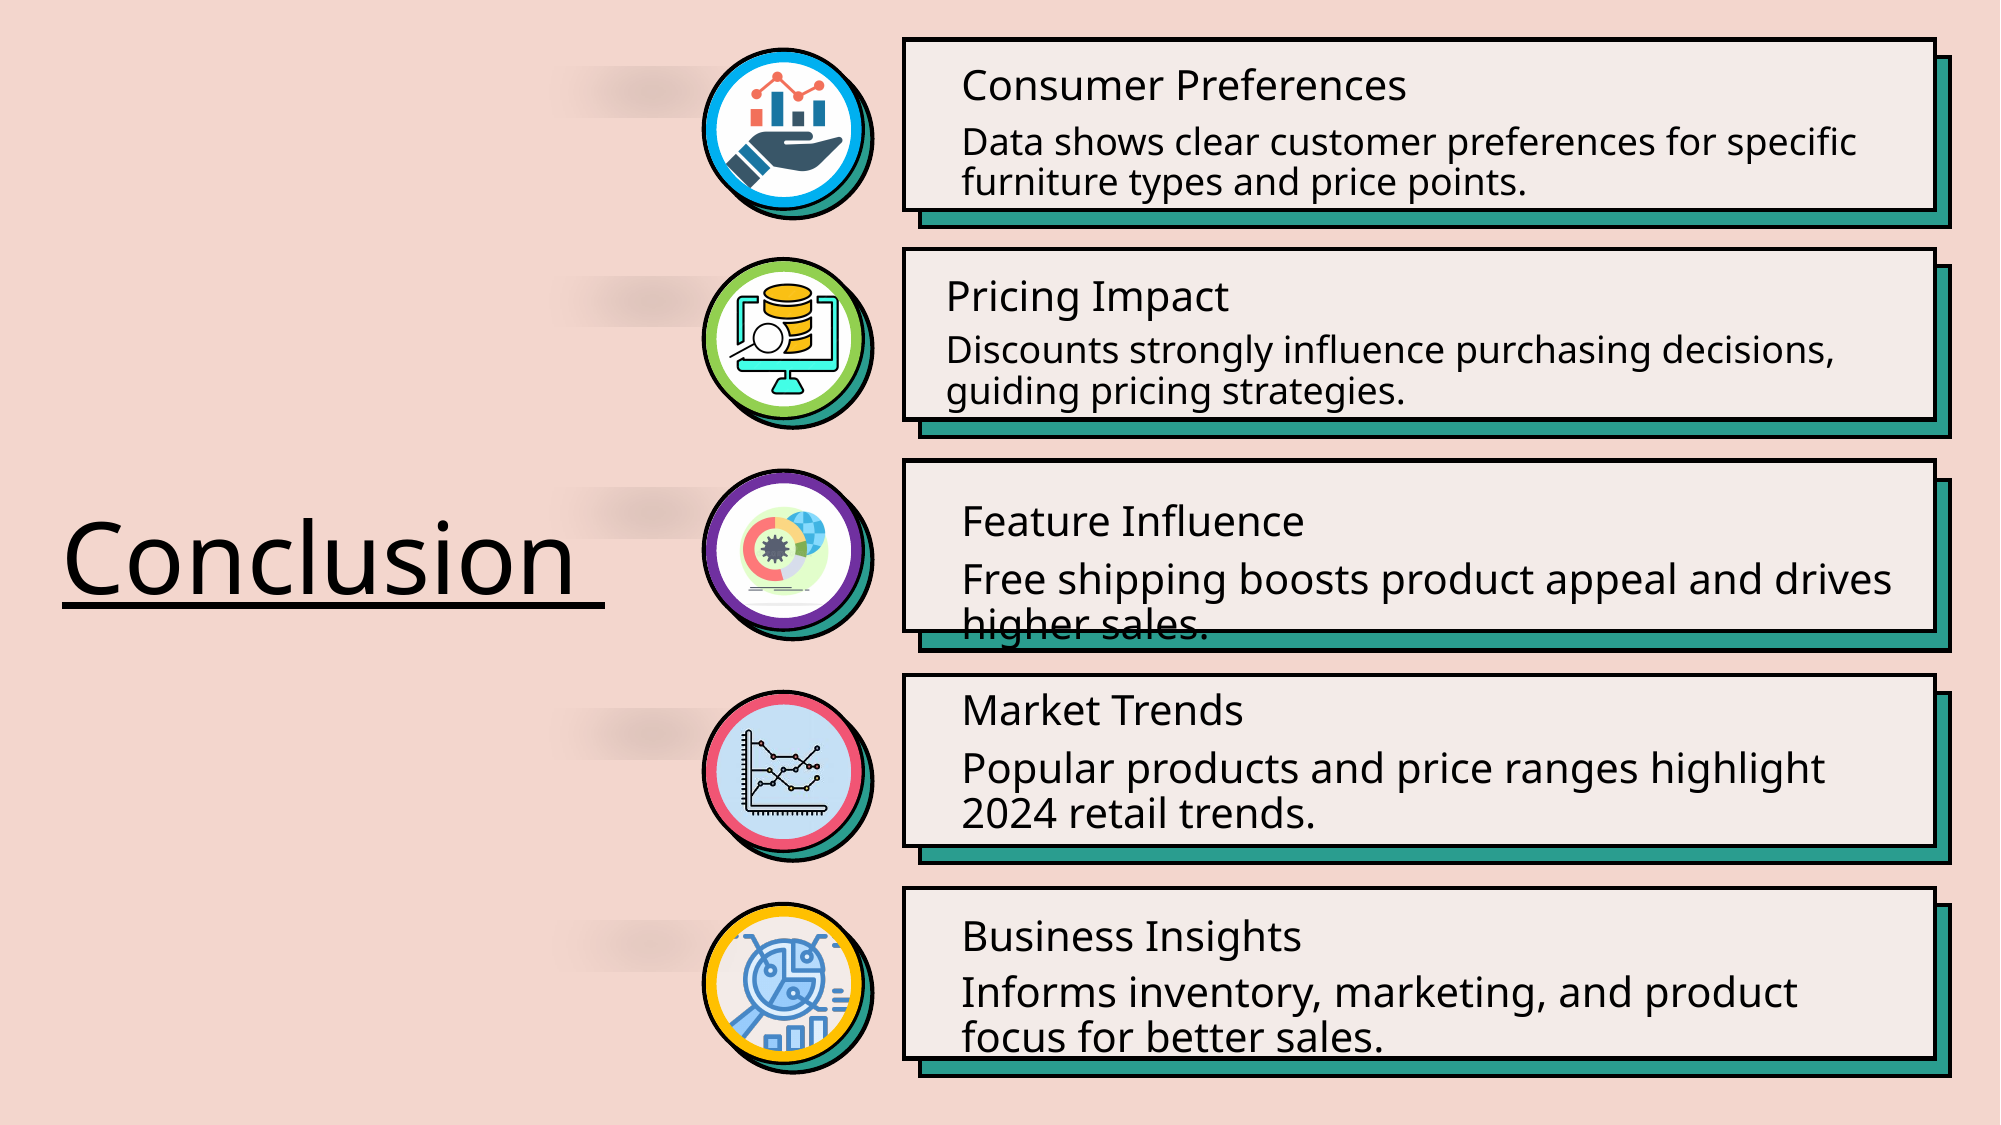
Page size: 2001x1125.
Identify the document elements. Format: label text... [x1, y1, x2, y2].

picture [816, 57, 857, 98]
list Informs inventory, marketing, and product focus for better sales. [946, 963, 1912, 1020]
list Market Trends [946, 681, 1577, 738]
picture [717, 63, 850, 196]
title Conclusion [46, 319, 647, 789]
picture [711, 57, 752, 99]
list Data shows clear customer preferences for specific furniture types and price points. [946, 115, 1912, 171]
picture [815, 162, 857, 203]
list Discounts strongly influence purchasing decisions, guiding pricing strategies. [930, 323, 1912, 396]
list Feature Influence [946, 492, 1577, 549]
list Business Insights [946, 908, 1577, 963]
list Free shipping boosts product appeal and drives higher sales. [946, 551, 1912, 607]
picture [711, 266, 857, 412]
list Pricing Impact [930, 268, 1561, 323]
picture [711, 478, 857, 624]
picture [711, 161, 752, 203]
list Popular products and price ranges highlight 2024 retail trends. [946, 740, 1912, 796]
picture [711, 699, 857, 845]
picture [711, 911, 857, 1057]
list Consumer Preferences [946, 57, 1577, 113]
